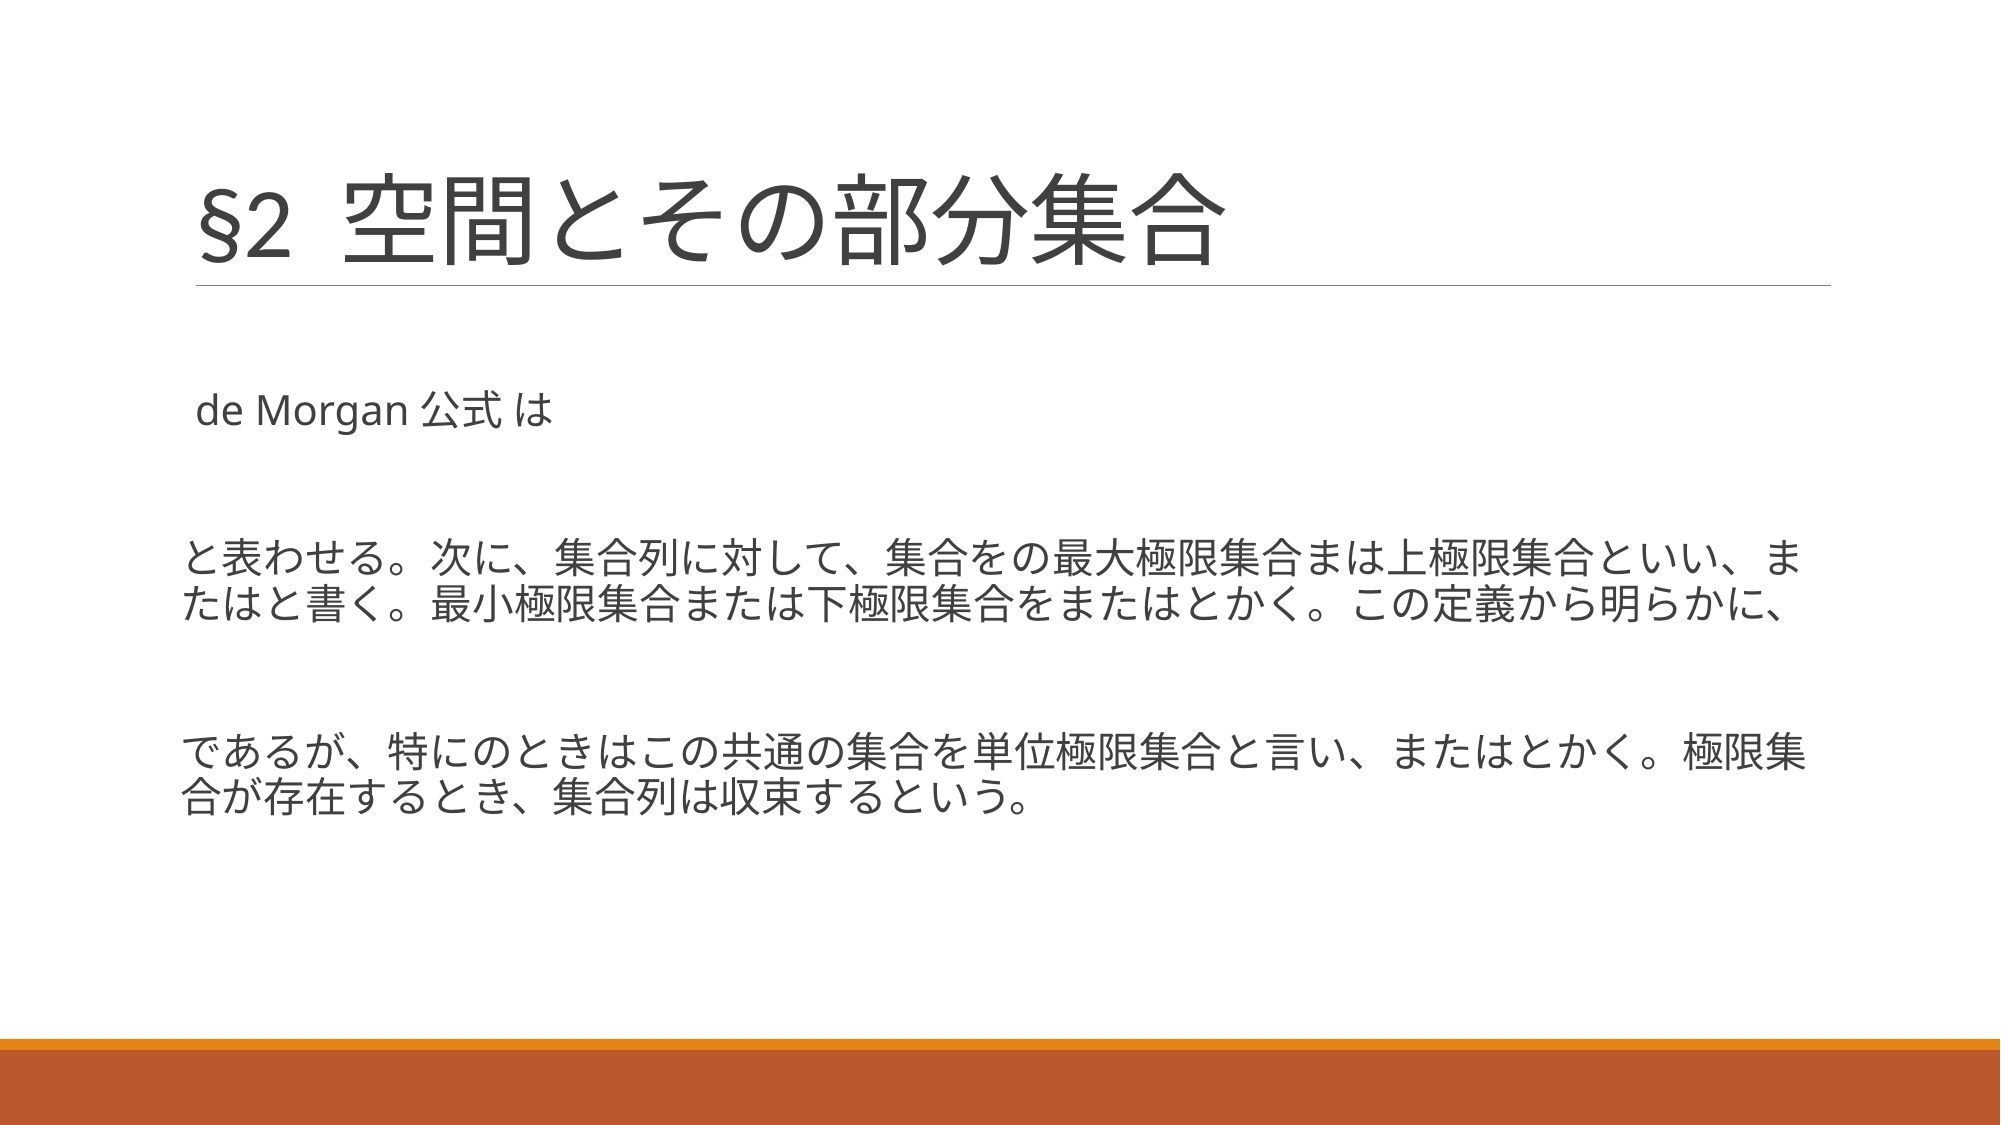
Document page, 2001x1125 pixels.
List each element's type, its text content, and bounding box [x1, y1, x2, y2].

title §2 空間とその部分集合 [180, 47, 1830, 285]
